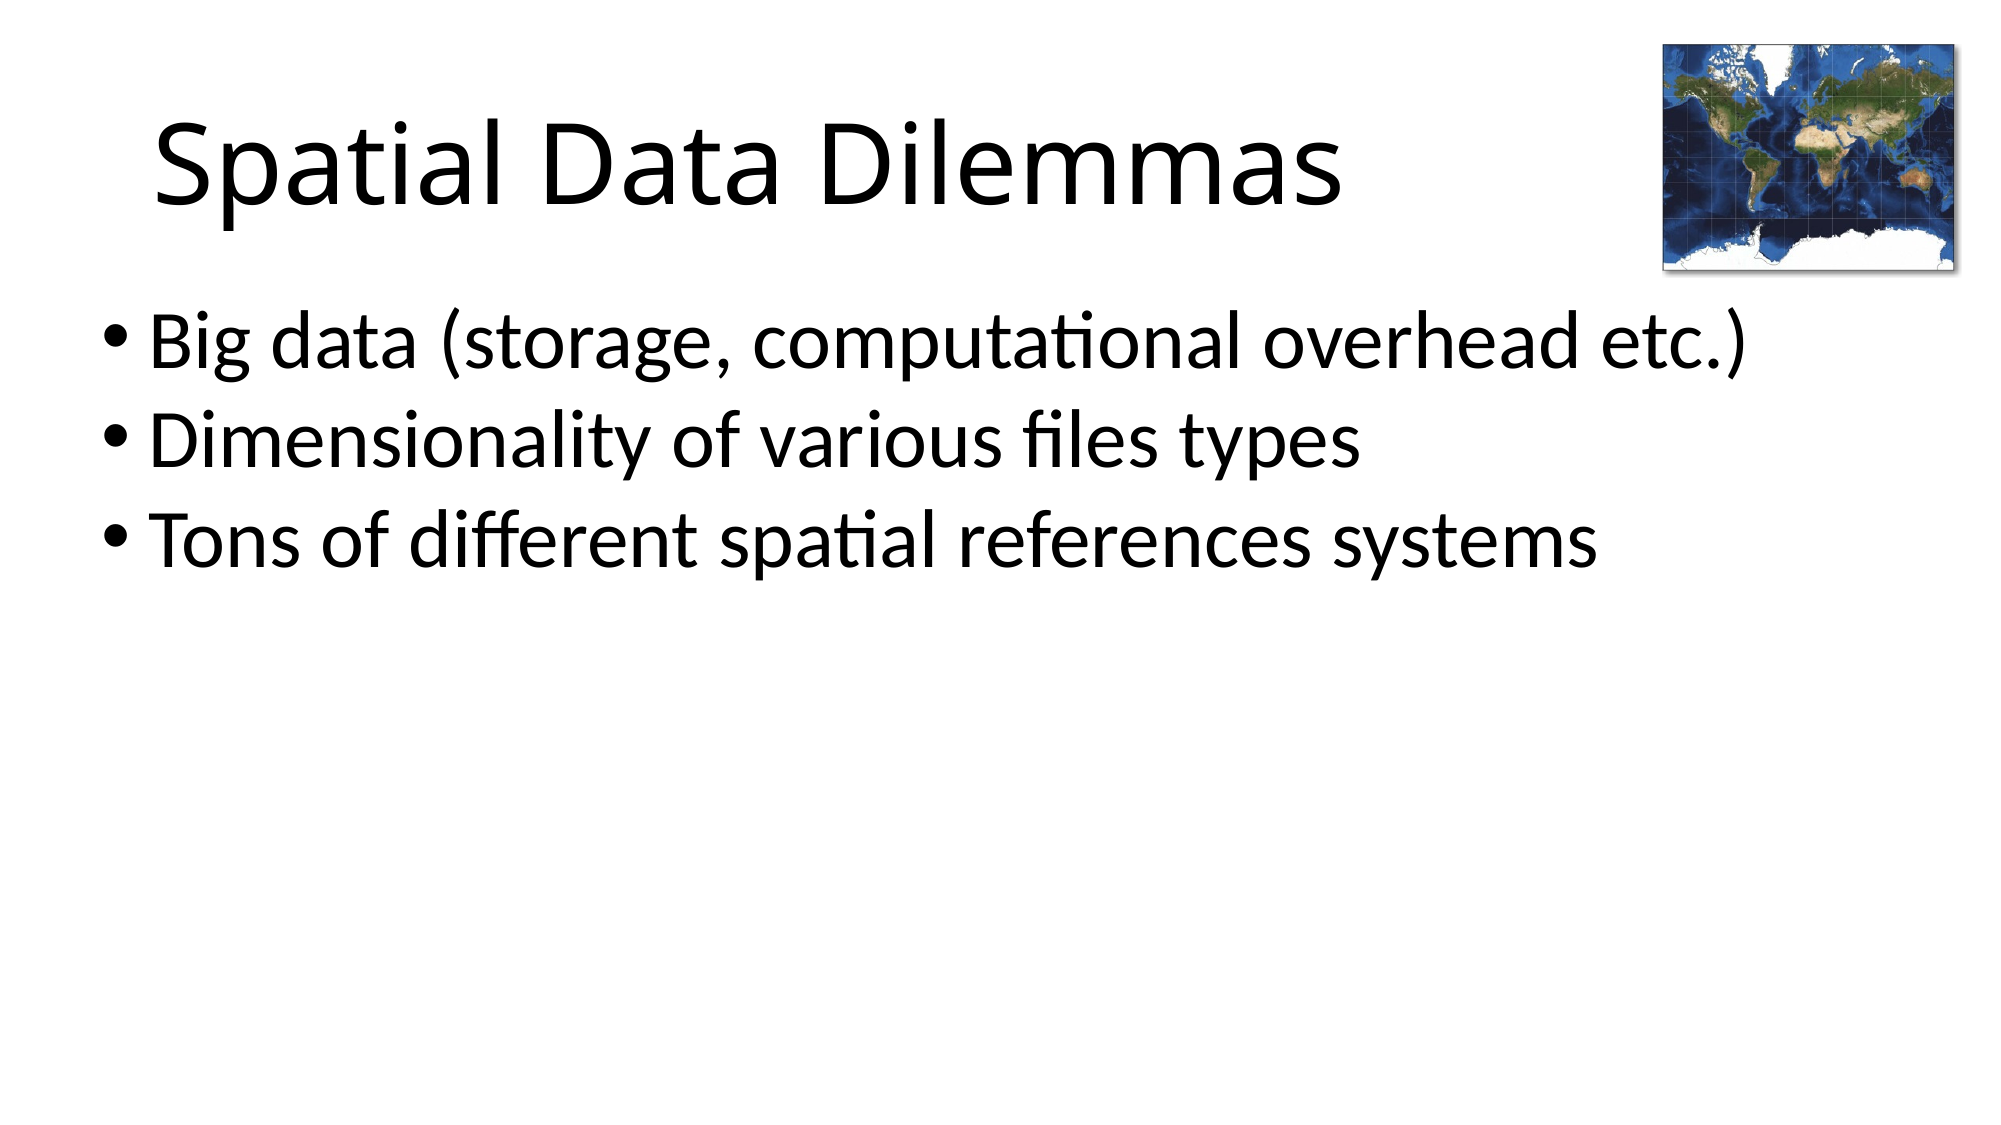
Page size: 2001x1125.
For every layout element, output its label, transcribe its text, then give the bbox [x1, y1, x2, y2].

picture [1662, 44, 1962, 278]
text_box Big data (storage, computational overhead etc.) Dimensionality of various files types Tons of different spatial references systems [86, 277, 1812, 992]
title Spatial Data Dilemmas [137, 59, 1662, 277]
